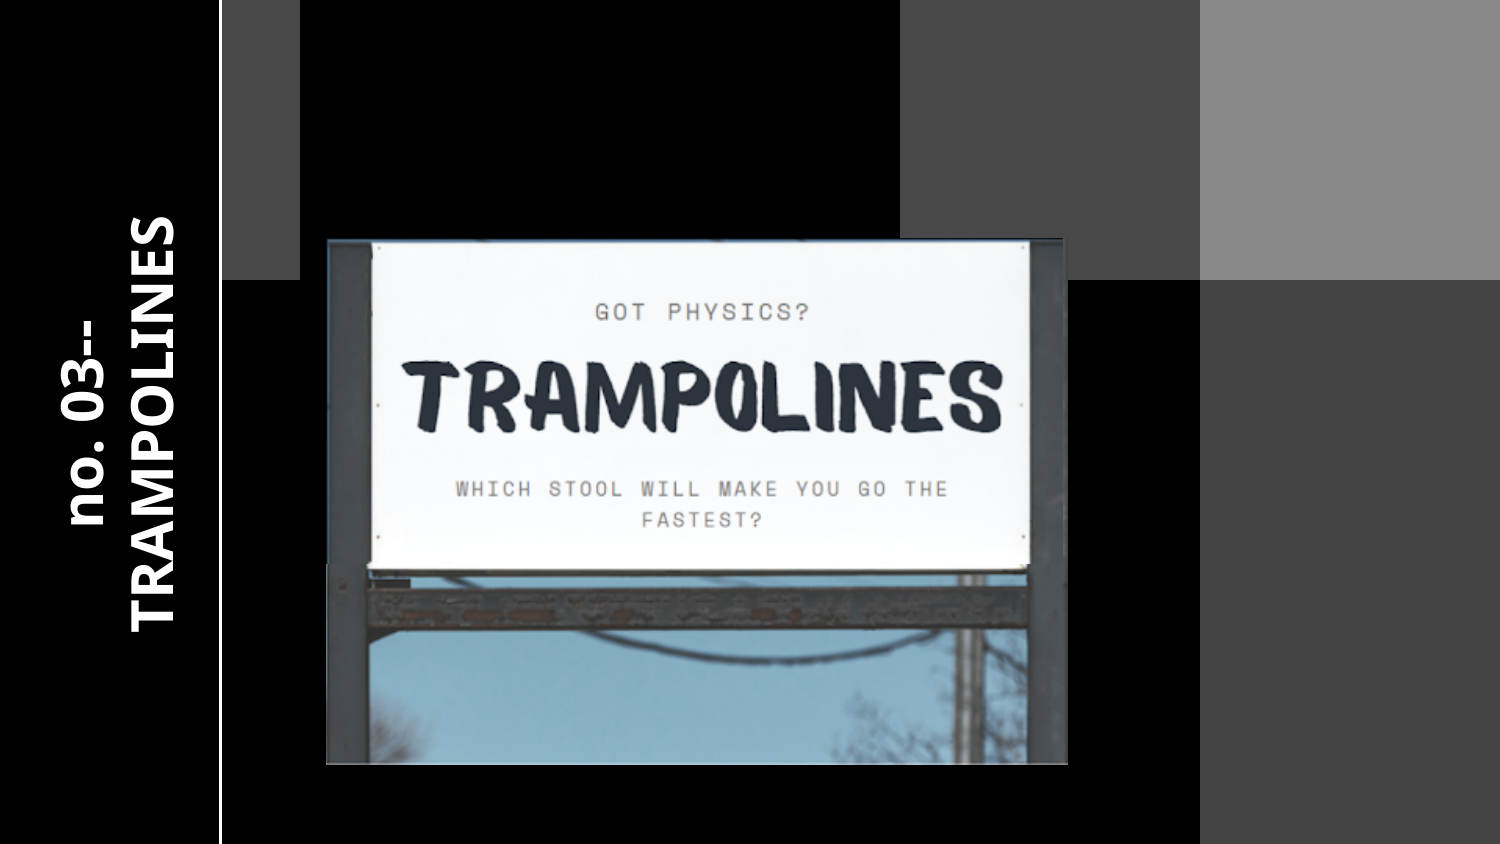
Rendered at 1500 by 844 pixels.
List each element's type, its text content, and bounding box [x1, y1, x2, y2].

text_box [0, 0, 221, 844]
title no. 03-- TRAMPOLINES [29, 90, 124, 759]
picture [221, 0, 1500, 844]
